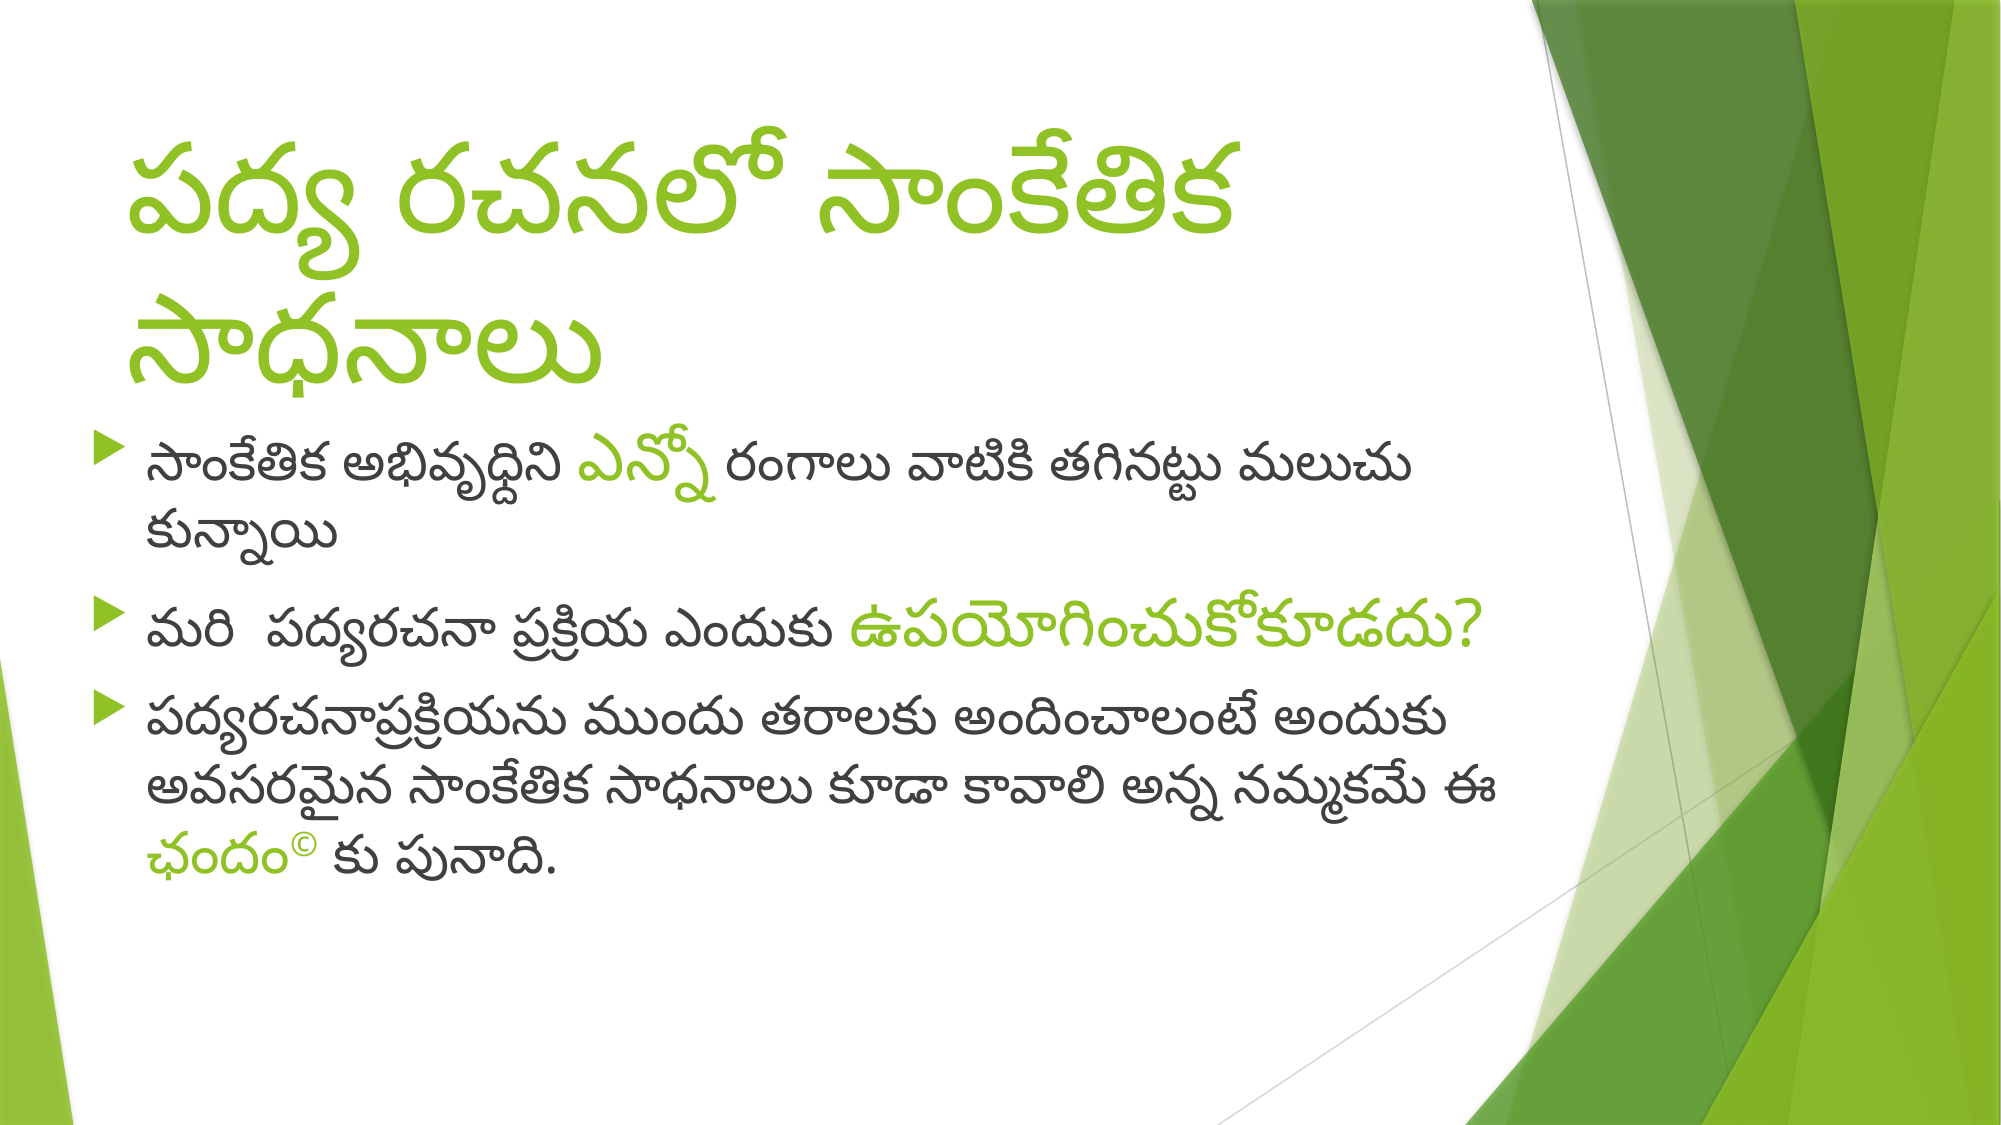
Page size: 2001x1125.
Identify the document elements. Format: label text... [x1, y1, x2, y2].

list సాంకేతిక అభివృధ్దిని ఎన్నో రంగాలు వాటికి తగినట్టు మలుచు కున్నాయి మరి పద్యరచనా ప్రక్రియ ఎందుకు ఉపయోగించుకోకూడదు? పద్యరచనాప్రక్రియను ముందు తరాలకు అందించాలంటే అందుకు అవసరమైన సాంకేతిక సాధనాలు కూడా కావాలి అన్న నమ్మకమే ఈ ఛందం© కు పునాది. [74, 320, 1588, 1035]
title పద్య రచనలో సాంకేతిక సాధనాలు [111, 99, 1522, 283]
